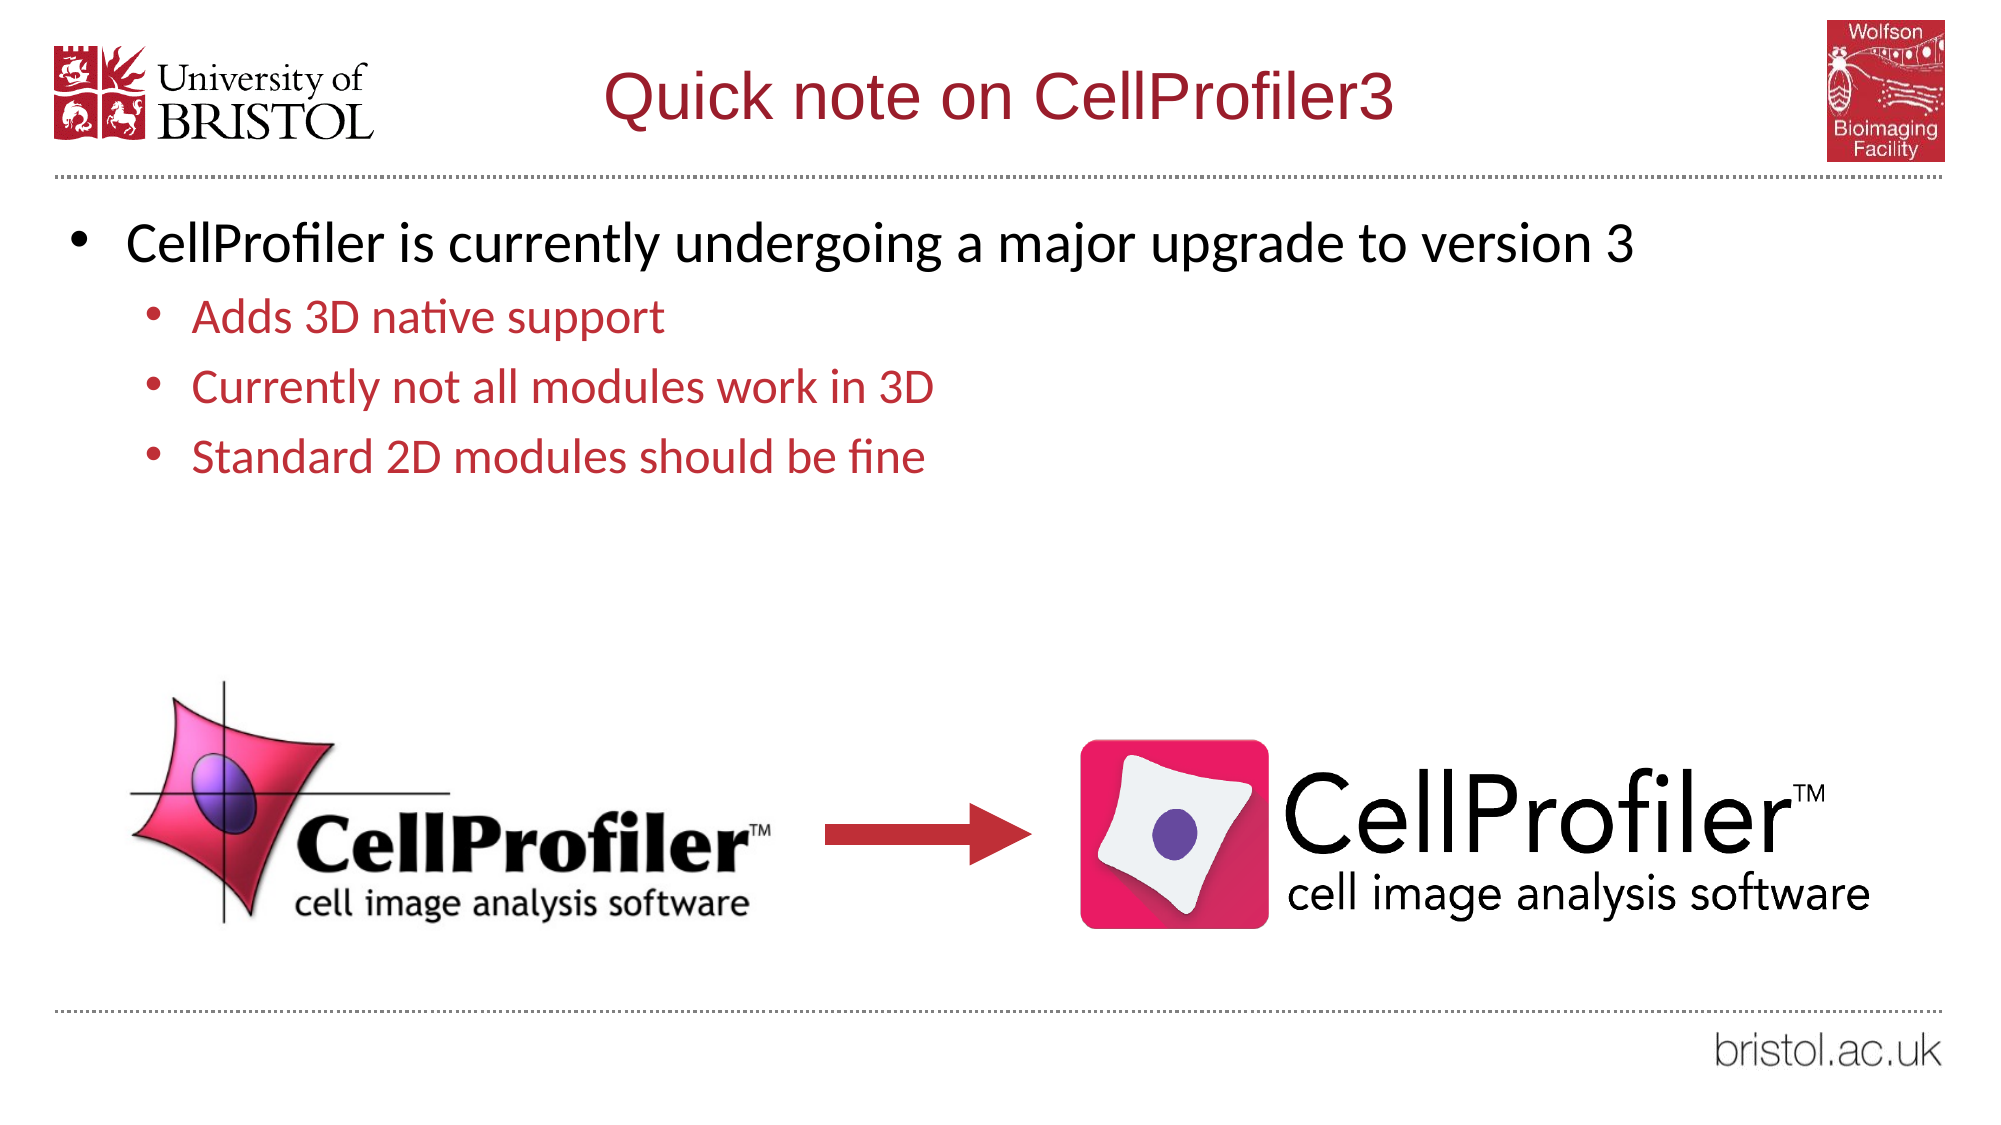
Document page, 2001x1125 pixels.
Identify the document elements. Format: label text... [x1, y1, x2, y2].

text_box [105, 656, 1895, 965]
title Quick note on CellProfiler3 [396, 41, 1604, 140]
list CellProfiler is currently undergoing a major upgrade to version 3 Adds 3D native support Currently not all modules work in 3D Standard 2D modules should be fine [55, 196, 1945, 1005]
picture [1700, 1023, 1945, 1080]
picture [1827, 20, 1945, 162]
picture [54, 46, 374, 140]
